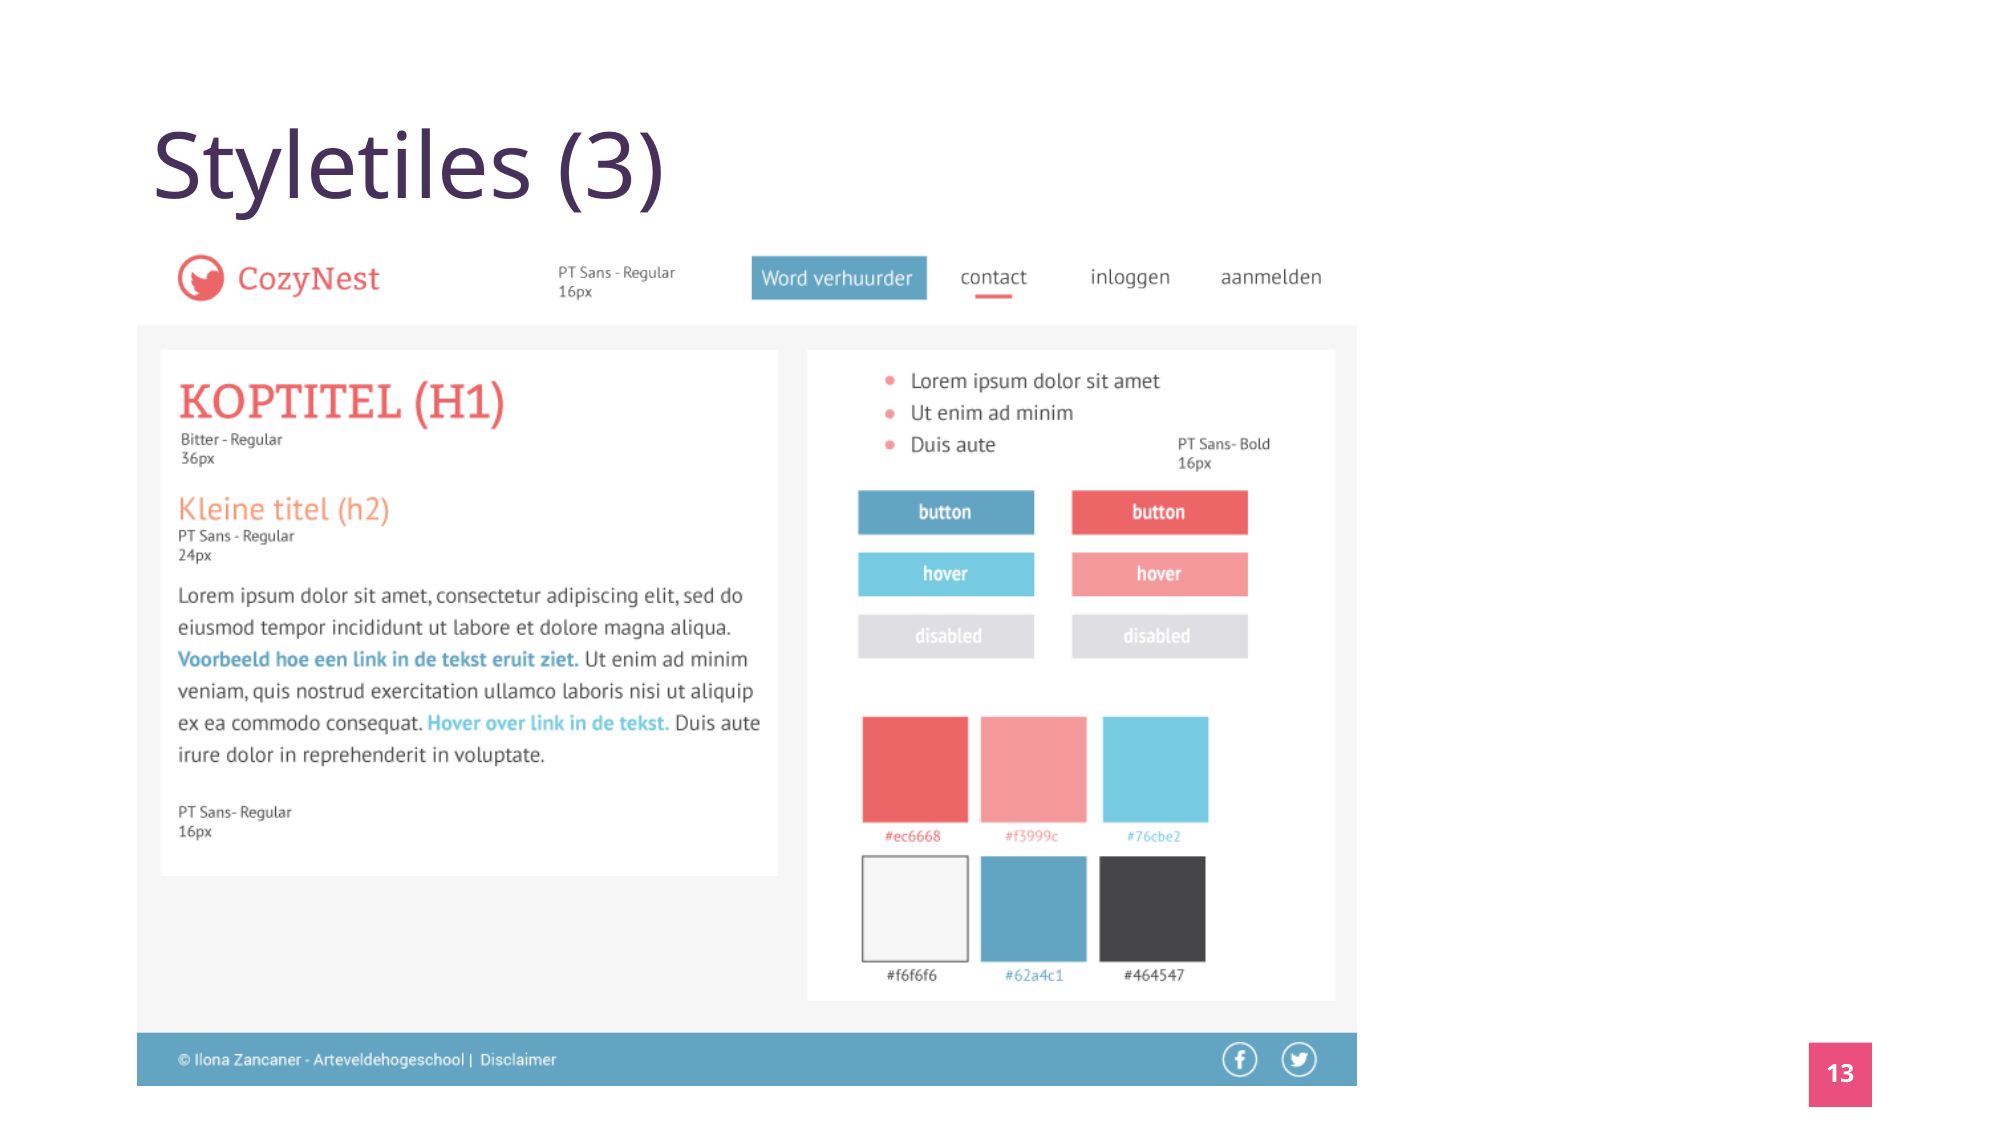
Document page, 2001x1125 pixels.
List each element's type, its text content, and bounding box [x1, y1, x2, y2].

picture [137, 233, 1357, 1086]
slide_number 13 [1808, 1042, 1872, 1107]
title Styletiles (3) [137, 59, 1863, 278]
